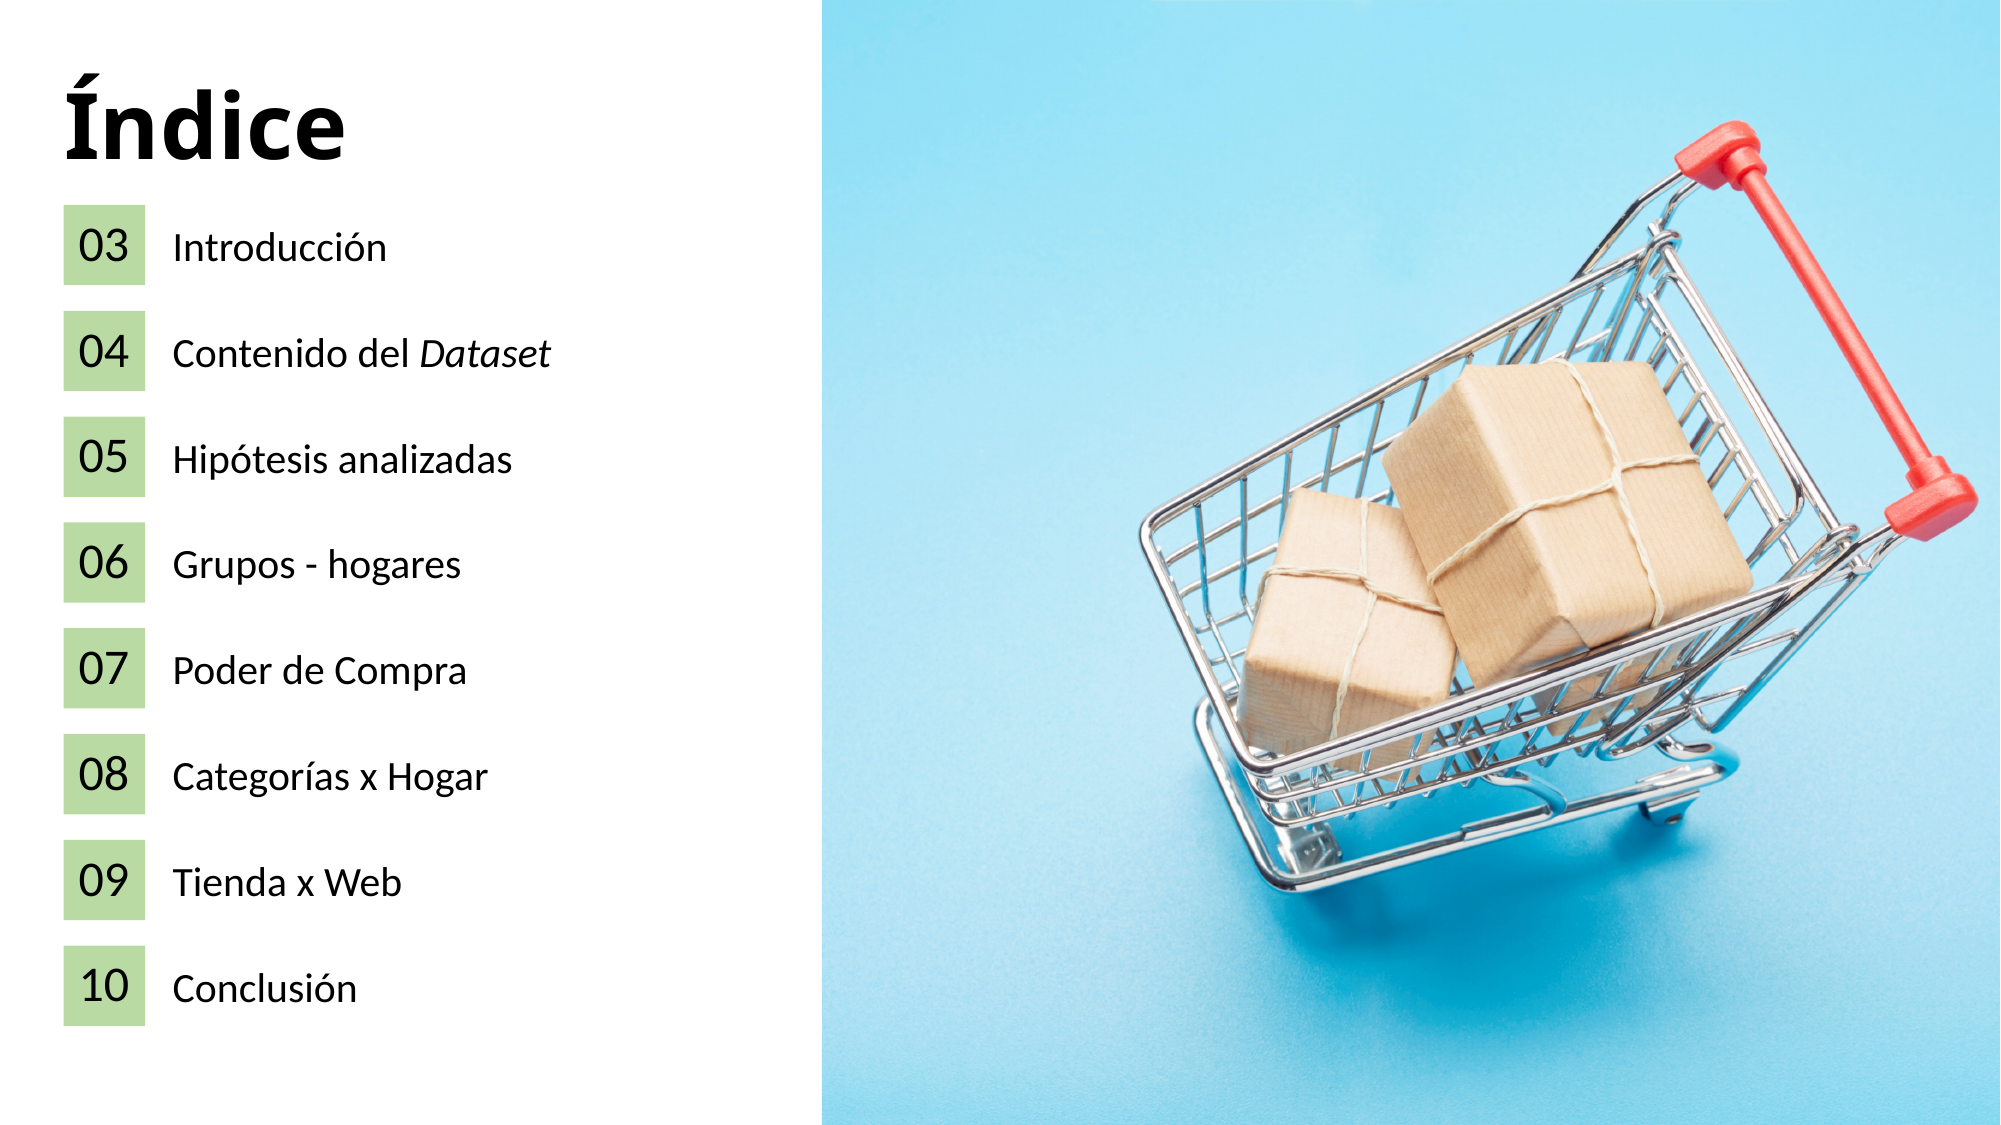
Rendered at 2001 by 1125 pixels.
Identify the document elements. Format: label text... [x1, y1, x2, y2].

text_box Índice [49, 72, 821, 193]
text_box 03 [63, 204, 146, 286]
text_box 04 [63, 310, 146, 392]
picture [821, 0, 2000, 1125]
text_box Poder de Compra [157, 635, 737, 701]
text_box Introducción [157, 212, 447, 278]
text_box 08 [63, 733, 146, 815]
text_box Tienda x Web [157, 847, 737, 912]
text_box 06 [63, 522, 146, 603]
text_box Categorías x Hogar [157, 741, 737, 807]
text_box 07 [63, 628, 146, 709]
text_box Contenido del Dataset [157, 318, 679, 383]
text_box 09 [63, 839, 146, 921]
text_box Hipótesis analizadas [157, 424, 623, 489]
text_box Grupos - hogares [157, 529, 737, 595]
text_box 05 [63, 416, 146, 497]
text_box Conclusión [157, 953, 447, 1018]
text_box 10 [63, 945, 146, 1026]
